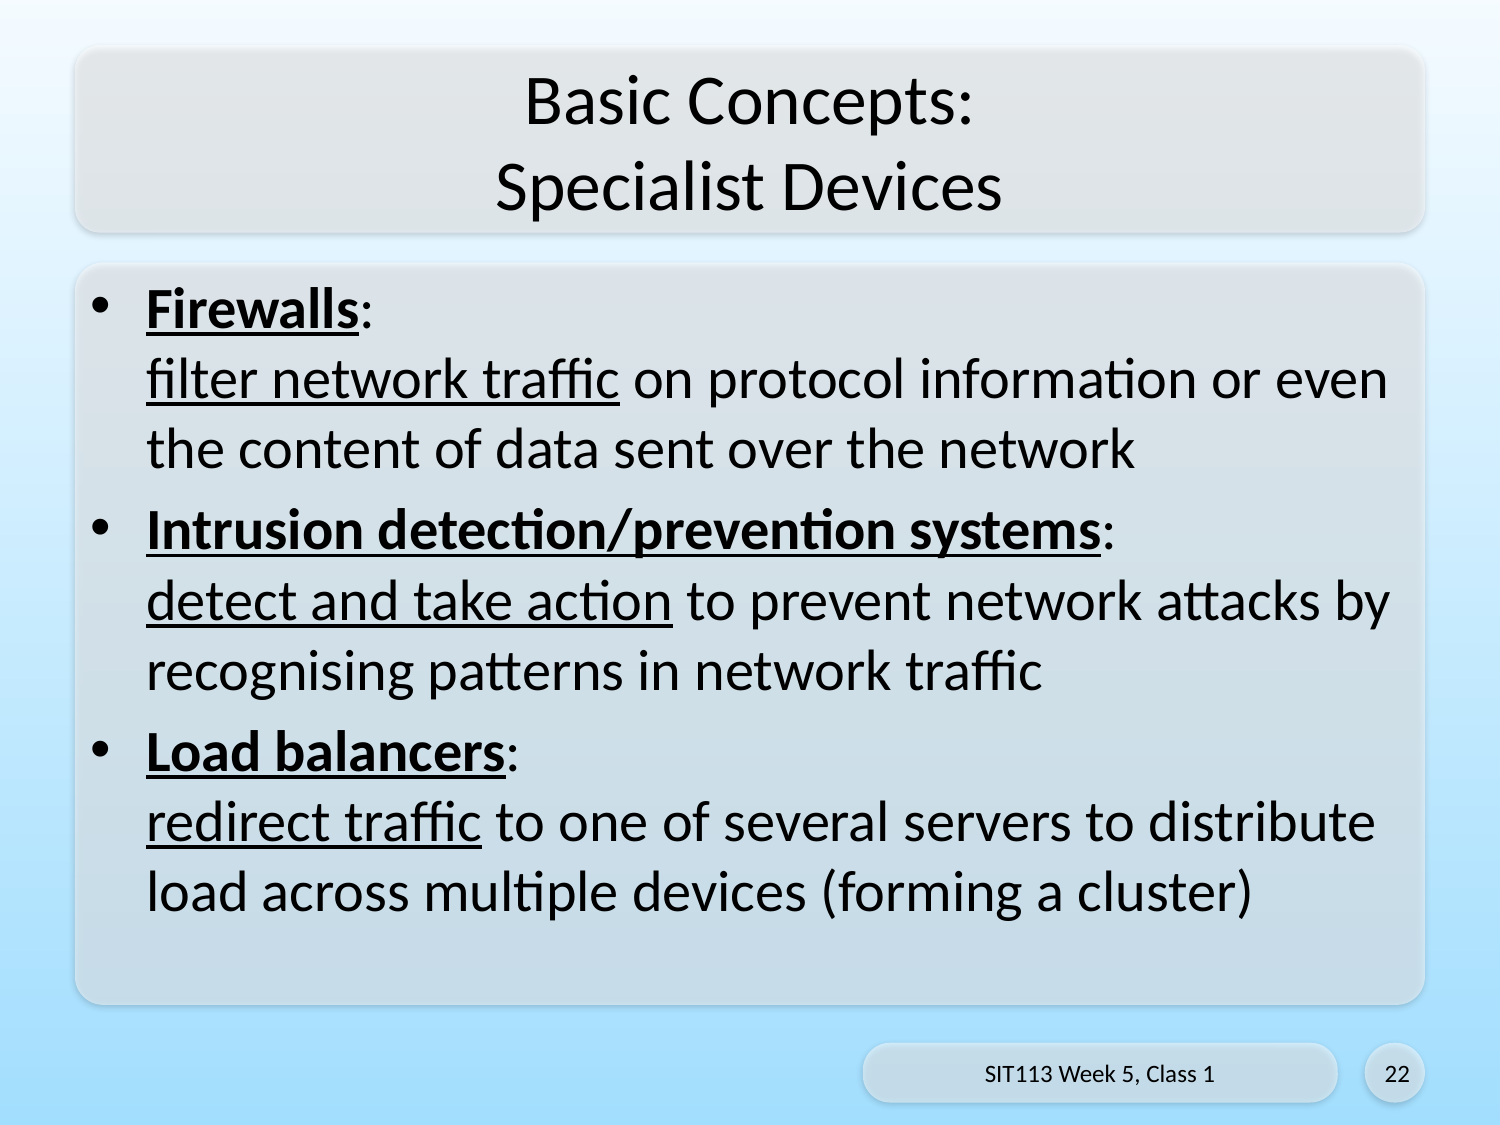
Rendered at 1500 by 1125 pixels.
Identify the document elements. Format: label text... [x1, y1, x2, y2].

title Basic Concepts: Specialist Devices [75, 45, 1425, 233]
footer SIT113 Week 5, Class 1 [862, 1042, 1338, 1103]
slide_number 22 [1364, 1042, 1425, 1103]
list Firewalls: filter network traffic on protocol information or even the content of data sent over the network Intrusion detection/prevention systems: detect and take action to prevent network attacks by recognising patterns in network traffic Load balancers: redirect traffic to one of several servers to distribute load across multiple devices (forming a cluster) [75, 262, 1425, 1005]
